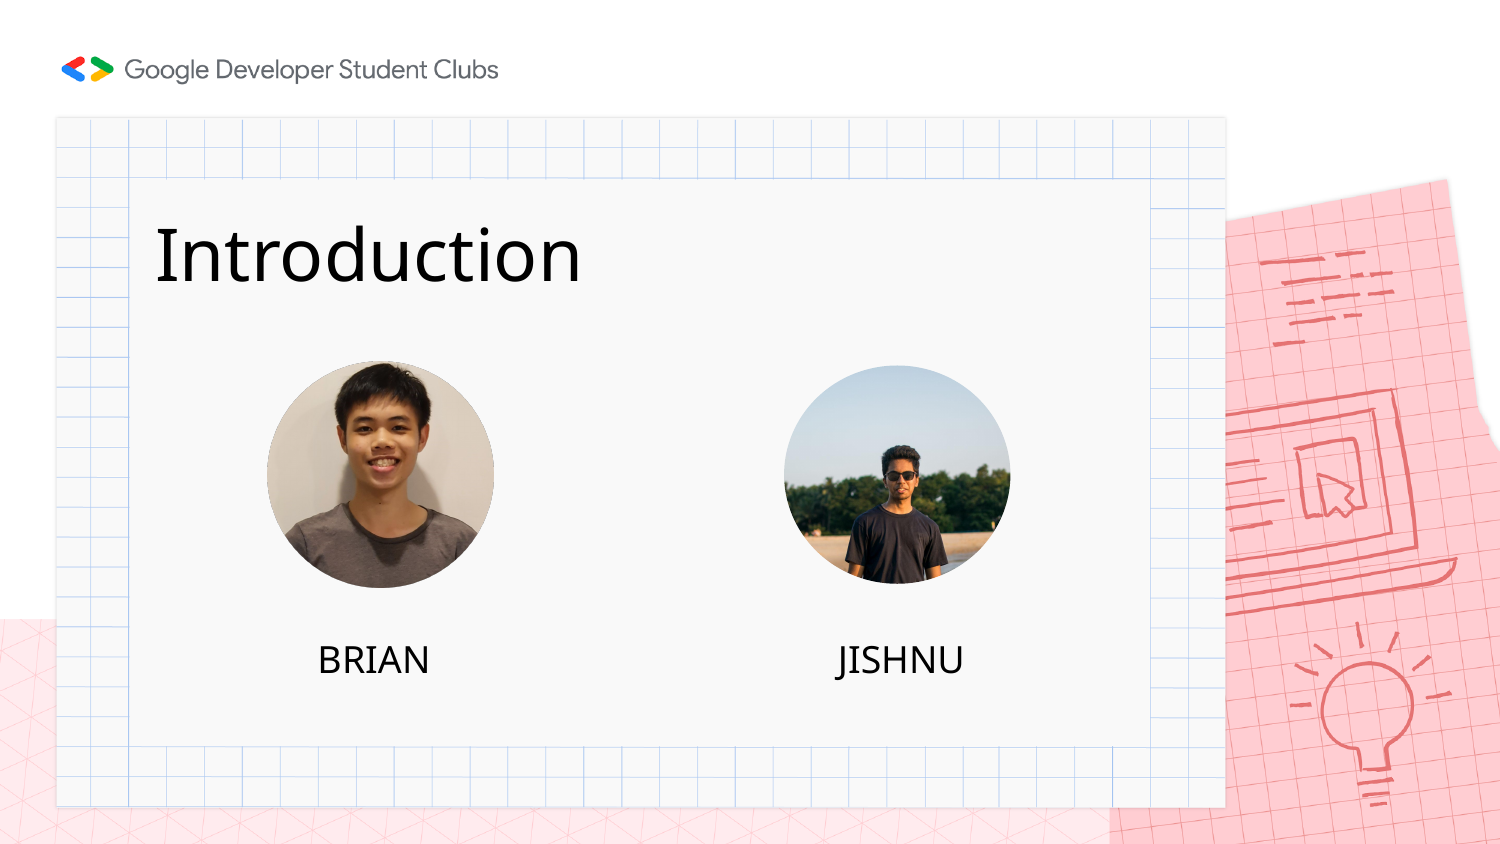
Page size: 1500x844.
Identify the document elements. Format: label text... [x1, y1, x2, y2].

title Introduction [140, 193, 1035, 365]
picture [0, 0, 1500, 844]
list JISHNU [822, 614, 1002, 844]
list BRIAN [152, 614, 620, 844]
